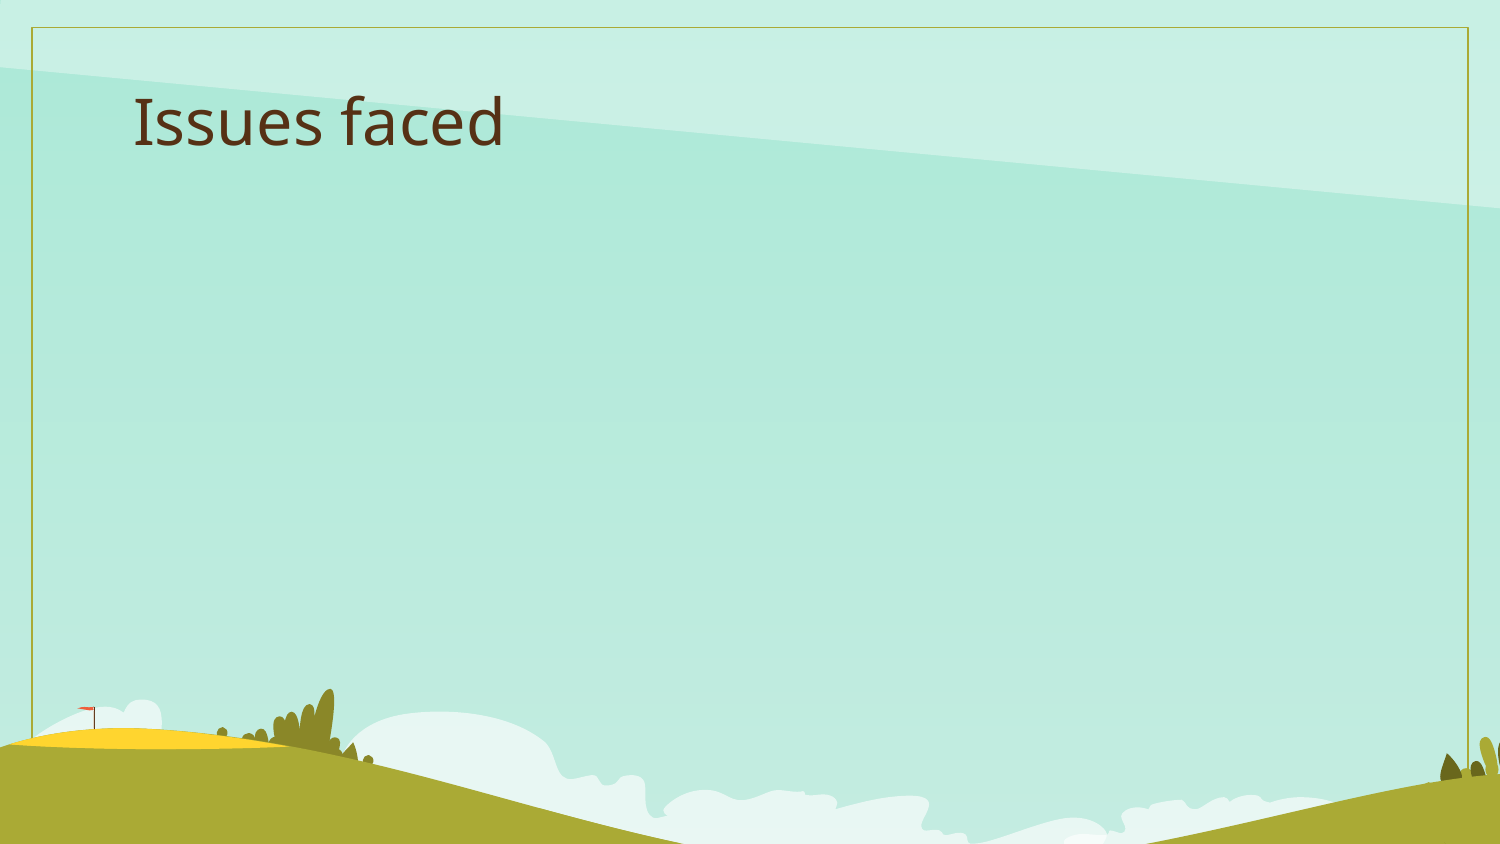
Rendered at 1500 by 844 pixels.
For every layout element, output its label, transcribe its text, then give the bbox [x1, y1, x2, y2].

title Issues faced [118, 72, 1382, 167]
